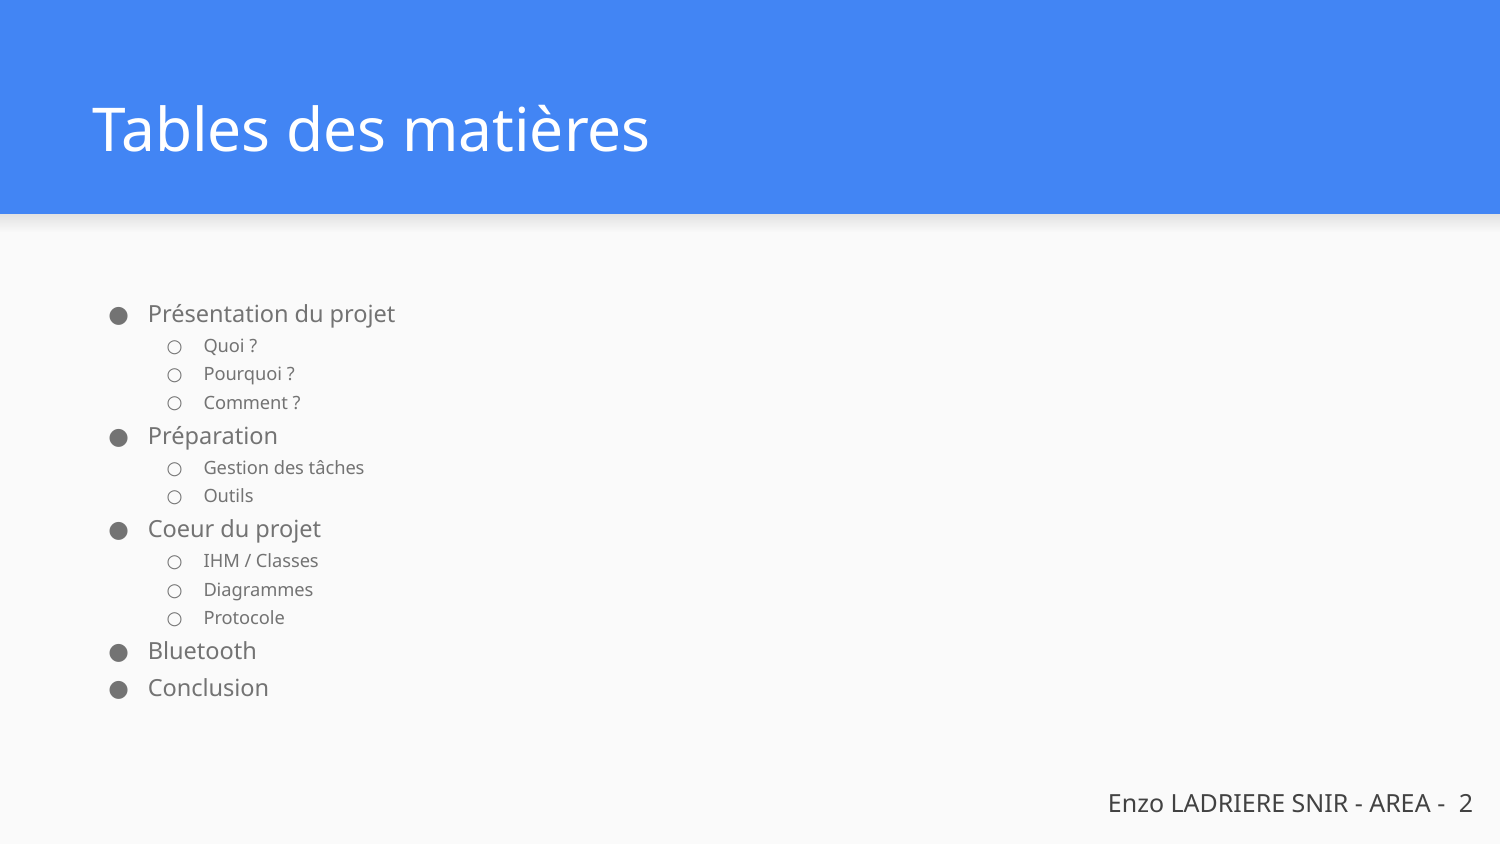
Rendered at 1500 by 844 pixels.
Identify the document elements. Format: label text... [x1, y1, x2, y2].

list Présentation du projet Quoi ? Pourquoi ? Comment ? Préparation Gestion des tâches Outils Coeur du projet IHM / Classes Diagrammes Protocole Bluetooth Conclusion [77, 277, 1427, 722]
title Tables des matières [77, 58, 1427, 185]
slide_number Enzo LADRIERE SNIR - AREA - ‹#› [868, 770, 1489, 835]
